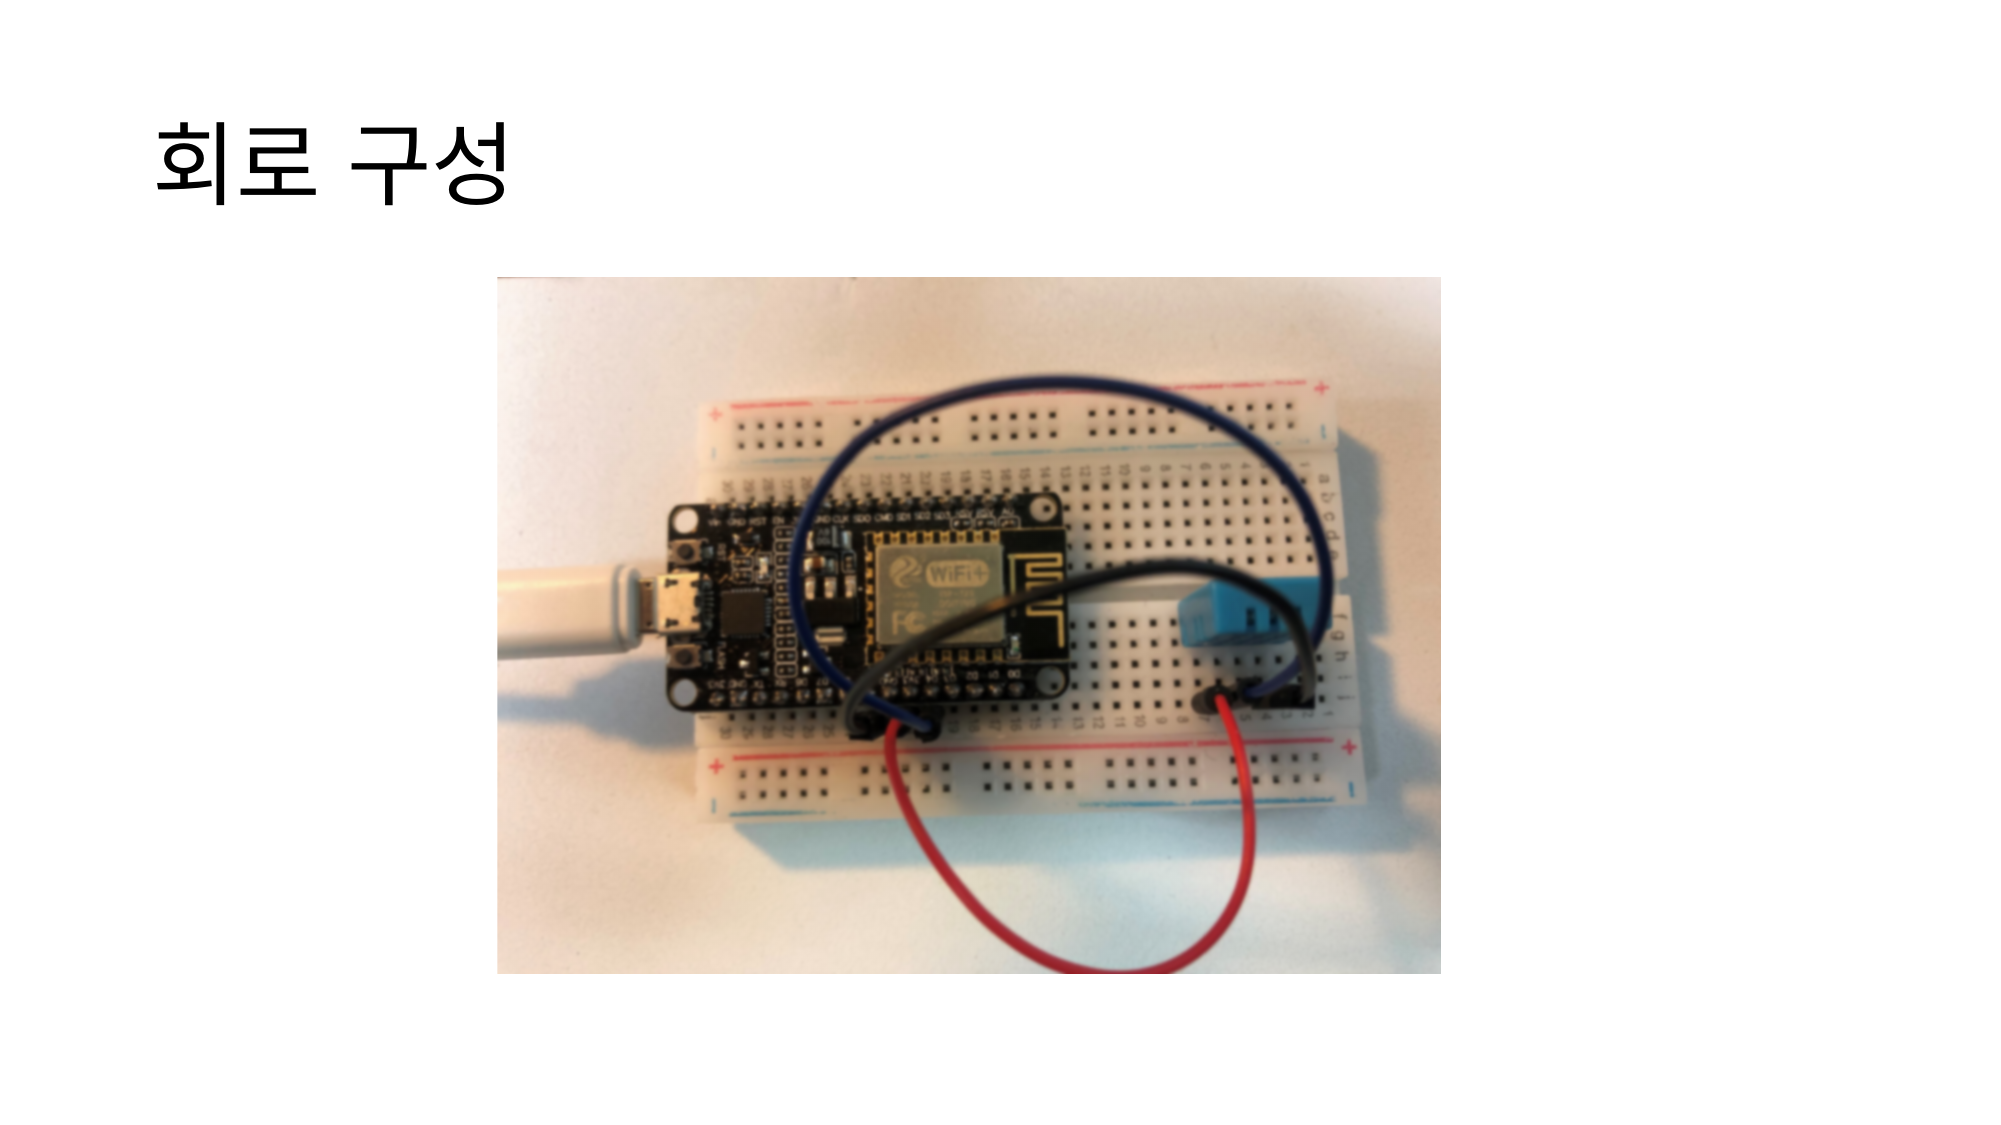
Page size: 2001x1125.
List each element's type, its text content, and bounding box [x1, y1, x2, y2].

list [497, 277, 1442, 974]
title 회로 구성 [137, 59, 1863, 278]
